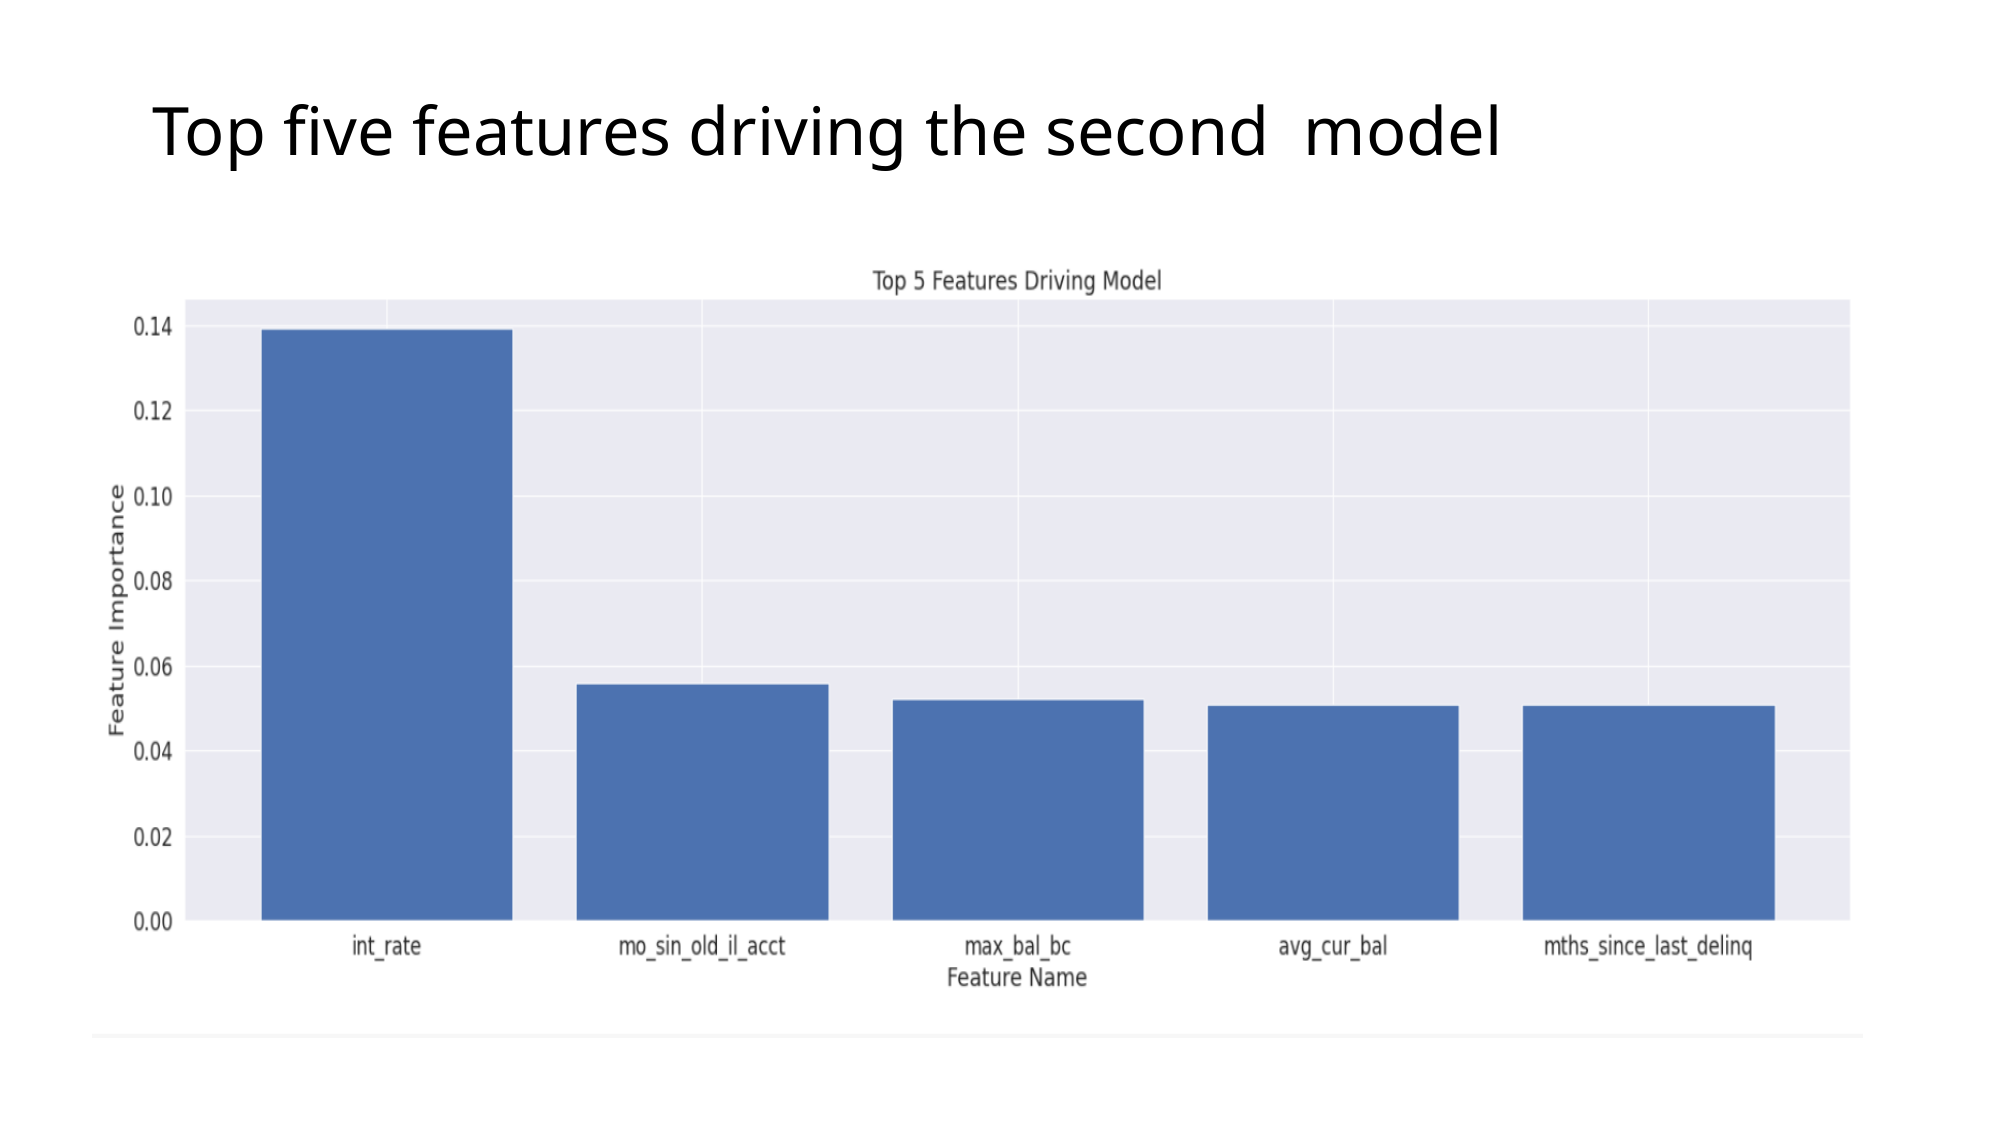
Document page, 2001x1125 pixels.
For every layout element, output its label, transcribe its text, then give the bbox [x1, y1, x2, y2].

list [92, 253, 1863, 1038]
title Top five features driving the second model [137, 59, 1863, 208]
